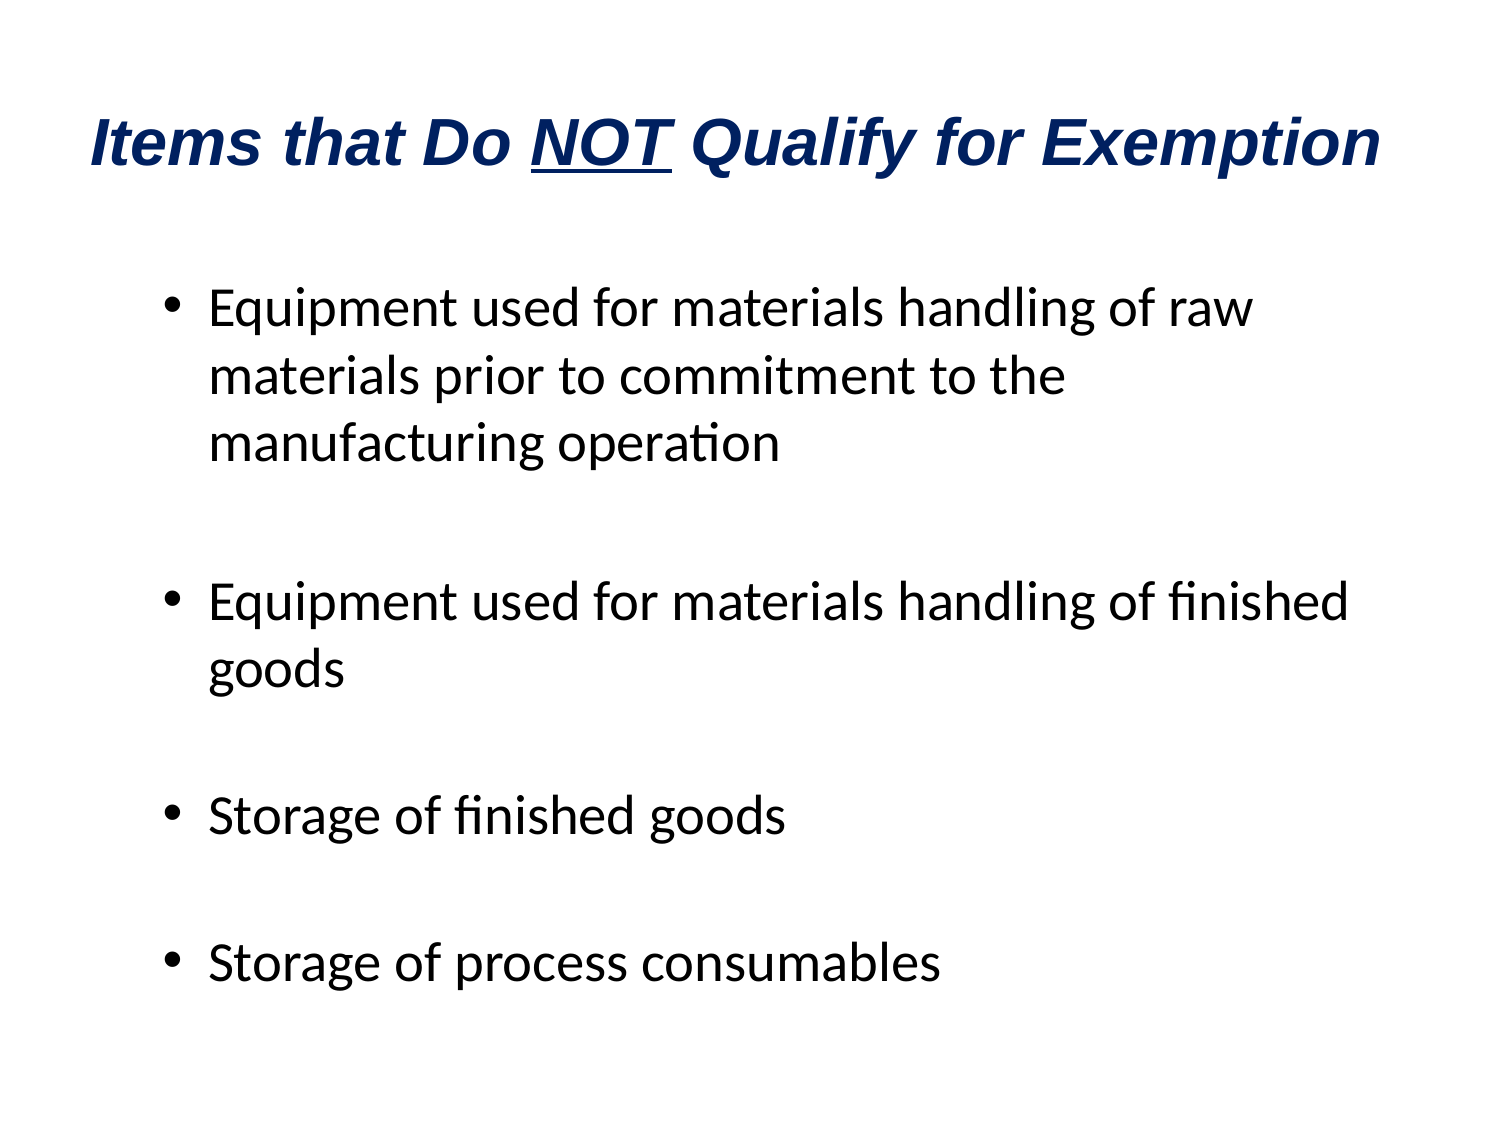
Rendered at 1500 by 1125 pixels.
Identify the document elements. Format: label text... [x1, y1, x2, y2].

list Equipment used for materials handling of raw materials prior to commitment to the manufacturing operation Equipment used for materials handling of finished goods Storage of finished goods Storage of process consumables [75, 262, 1425, 1005]
title Items that Do NOT Qualify for Exemption [75, 45, 1425, 233]
